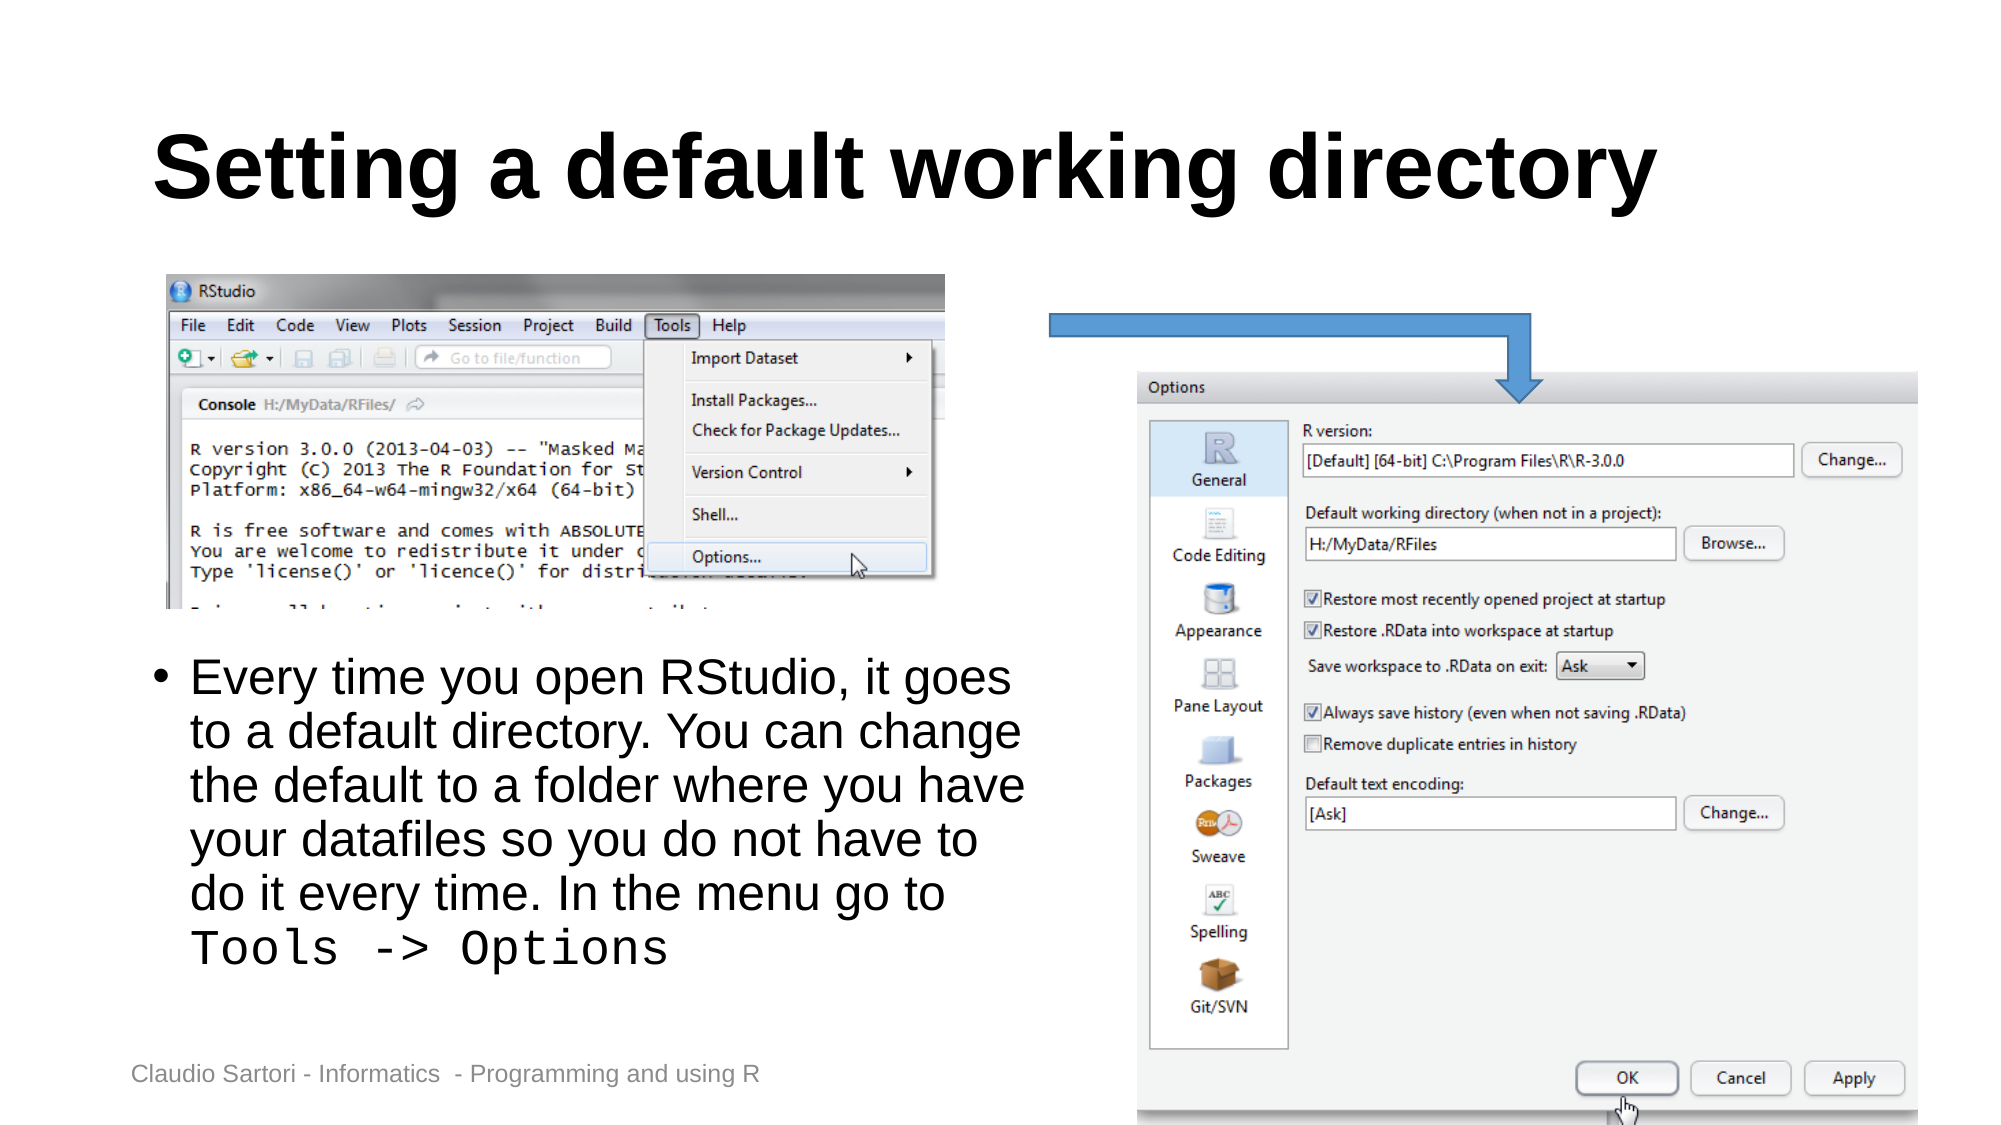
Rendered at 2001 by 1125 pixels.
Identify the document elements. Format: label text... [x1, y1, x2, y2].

picture [1137, 371, 1918, 1125]
list Every time you open RStudio, it goes to a default directory. You can change the default to a folder where you have your datafiles so you do not have to do it every time. In the menu go to Tools -> Options [137, 643, 1061, 1030]
title Setting a default working directory [137, 59, 1863, 278]
text_box [1048, 313, 1532, 371]
footer Claudio Sartori - Informatics - Programming and using R [115, 1042, 1137, 1103]
picture [166, 274, 945, 609]
